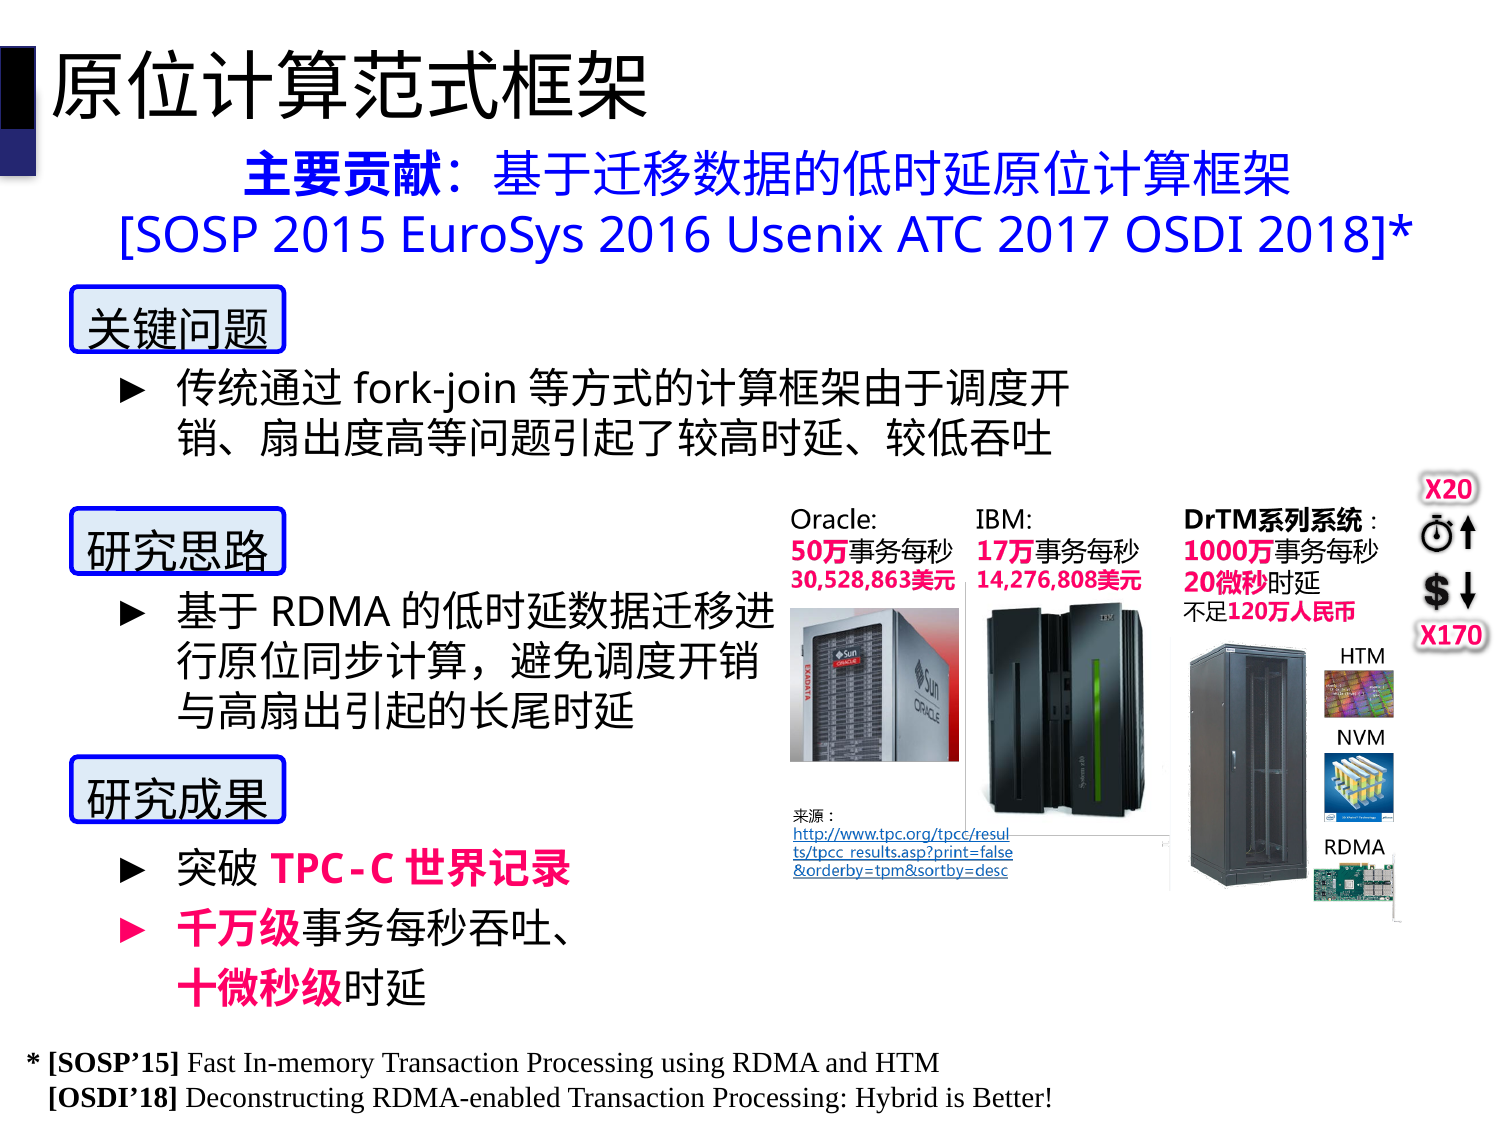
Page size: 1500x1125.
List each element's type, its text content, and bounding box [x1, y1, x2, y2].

text_box 关键问题 [70, 285, 286, 353]
text_box 突破TPC-C世界记录 千万级事务每秒吞吐、十微秒级时延 [105, 824, 599, 1019]
picture [774, 441, 1500, 925]
text_box * [SOSP’15] Fast In-memory Transaction Processing using RDMA and HTM [OSDI’18] Deconstructing RDMA-enabled Transaction Processing: Hybrid is Better! [11, 1035, 1311, 1121]
text_box [0, 46, 36, 131]
text_box 研究成果 [70, 755, 286, 823]
text_box 主要贡献：基于迁移数据的低时延原位计算框架 [SOSP 2015 EuroSys 2016 Usenix ATC 2017 OSDI 2018]* [71, 135, 1463, 270]
text_box 研究思路 [70, 507, 286, 575]
text_box 原位计算范式框架 [35, 25, 1500, 154]
text_box 基于RDMA的低时延数据迁移进行原位同步计算，避免调度开销与高扇出引起的长尾时延 [105, 577, 774, 743]
text_box 传统通过fork-join等方式的计算框架由于调度开销、扇出度高等问题引起了较高时延、较低吞吐 [105, 354, 1105, 470]
